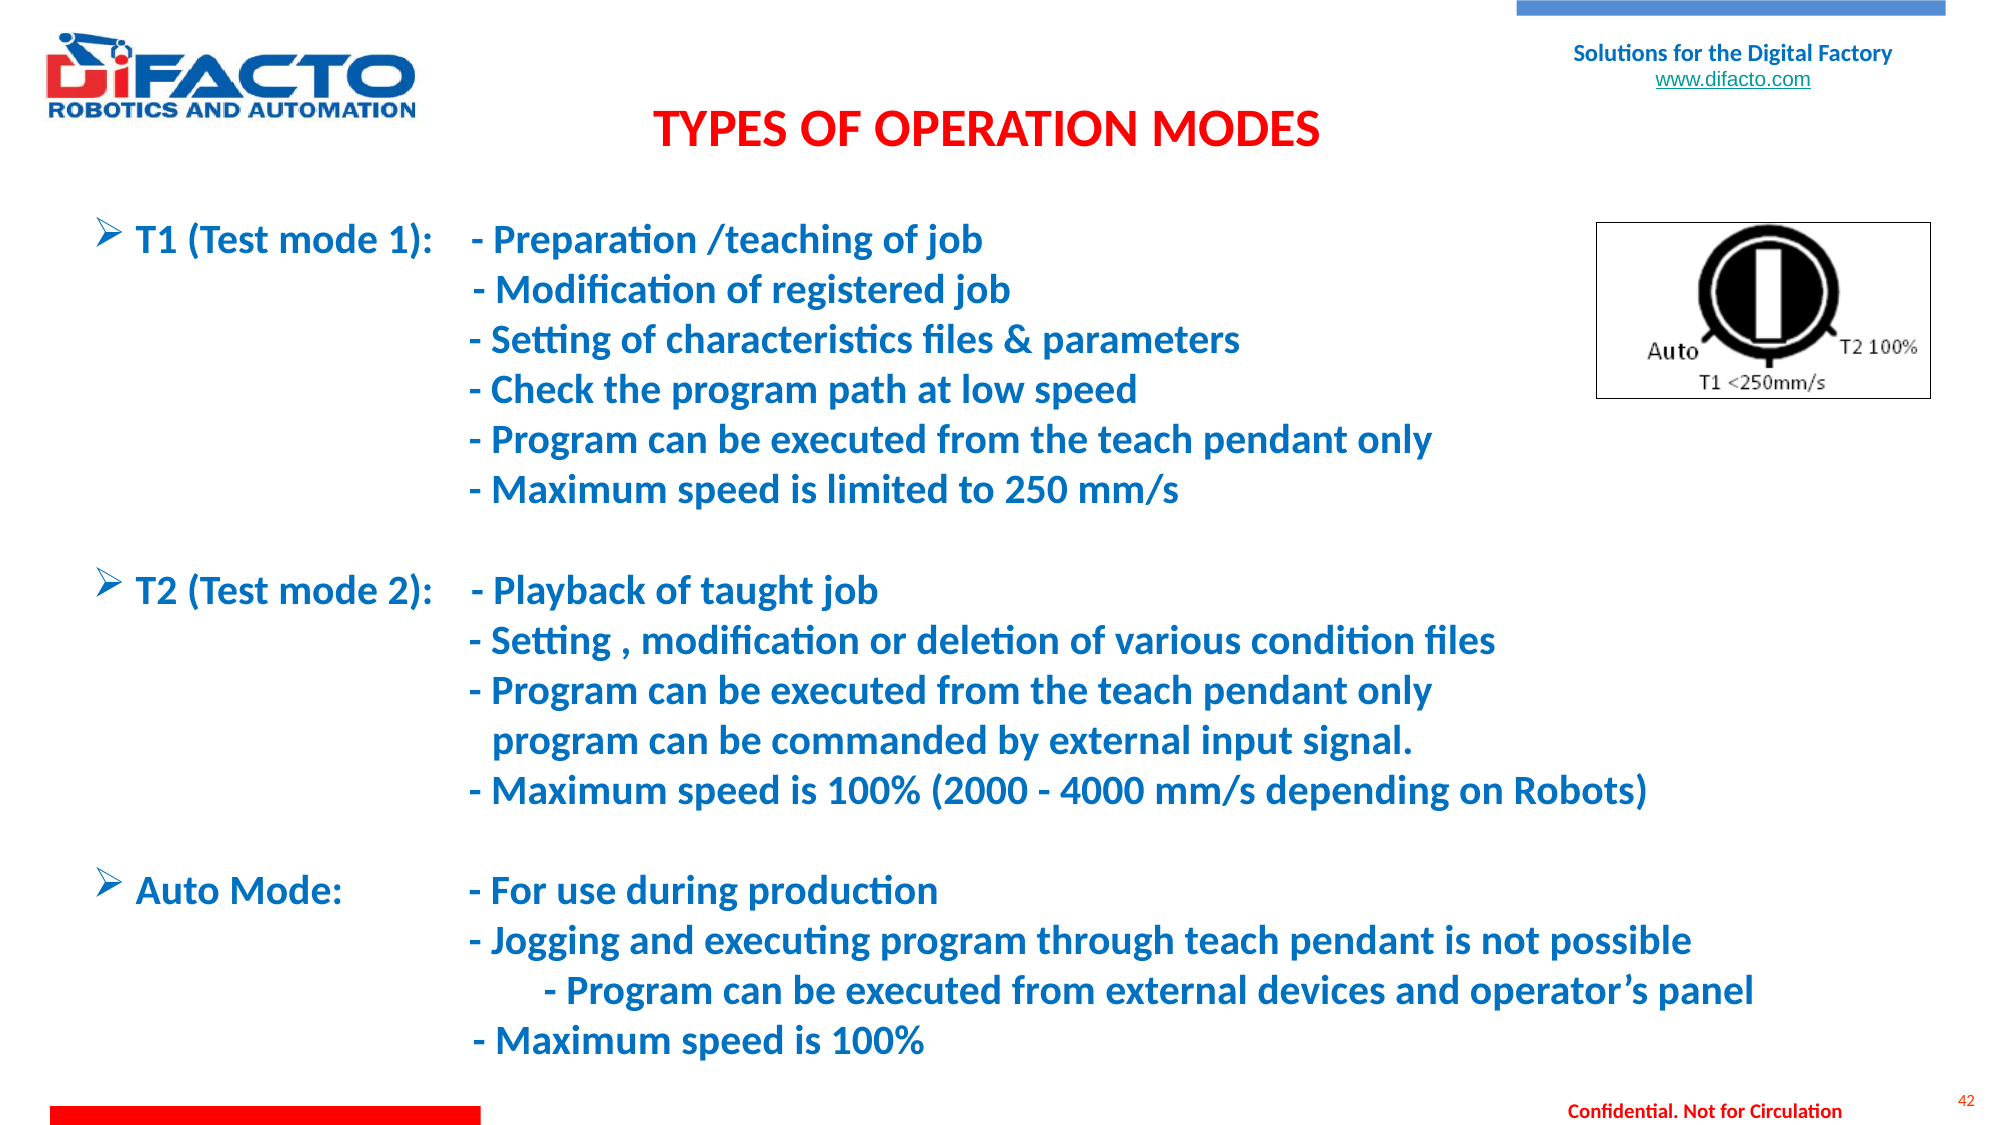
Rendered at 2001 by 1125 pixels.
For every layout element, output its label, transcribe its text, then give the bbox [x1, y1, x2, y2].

text_box T1 (Test mode 1): - Preparation /teaching of job - Modification of registered job - Setting of characteristics files & parameters - Check the program path at low speed - Program can be executed from the teach pendant only - Maximum speed is limited to 250 mm/s T2 (Test mode 2): - Playback of taught job - Setting , modification or deletion of various condition files - Program can be executed from the teach pendant only program can be commanded by external input signal. - Maximum speed is 100% (2000 - 4000 mm/s depending on Robots) Auto Mode: - For use during production - Jogging and executing program through teach pendant is not possible - Program can be executed from external devices and operator’s panel - Maximum speed is 100% [78, 204, 1813, 1070]
picture [1596, 221, 1931, 399]
picture [31, 21, 434, 125]
title TYPES OF OPERATION MODES [638, 84, 1367, 199]
